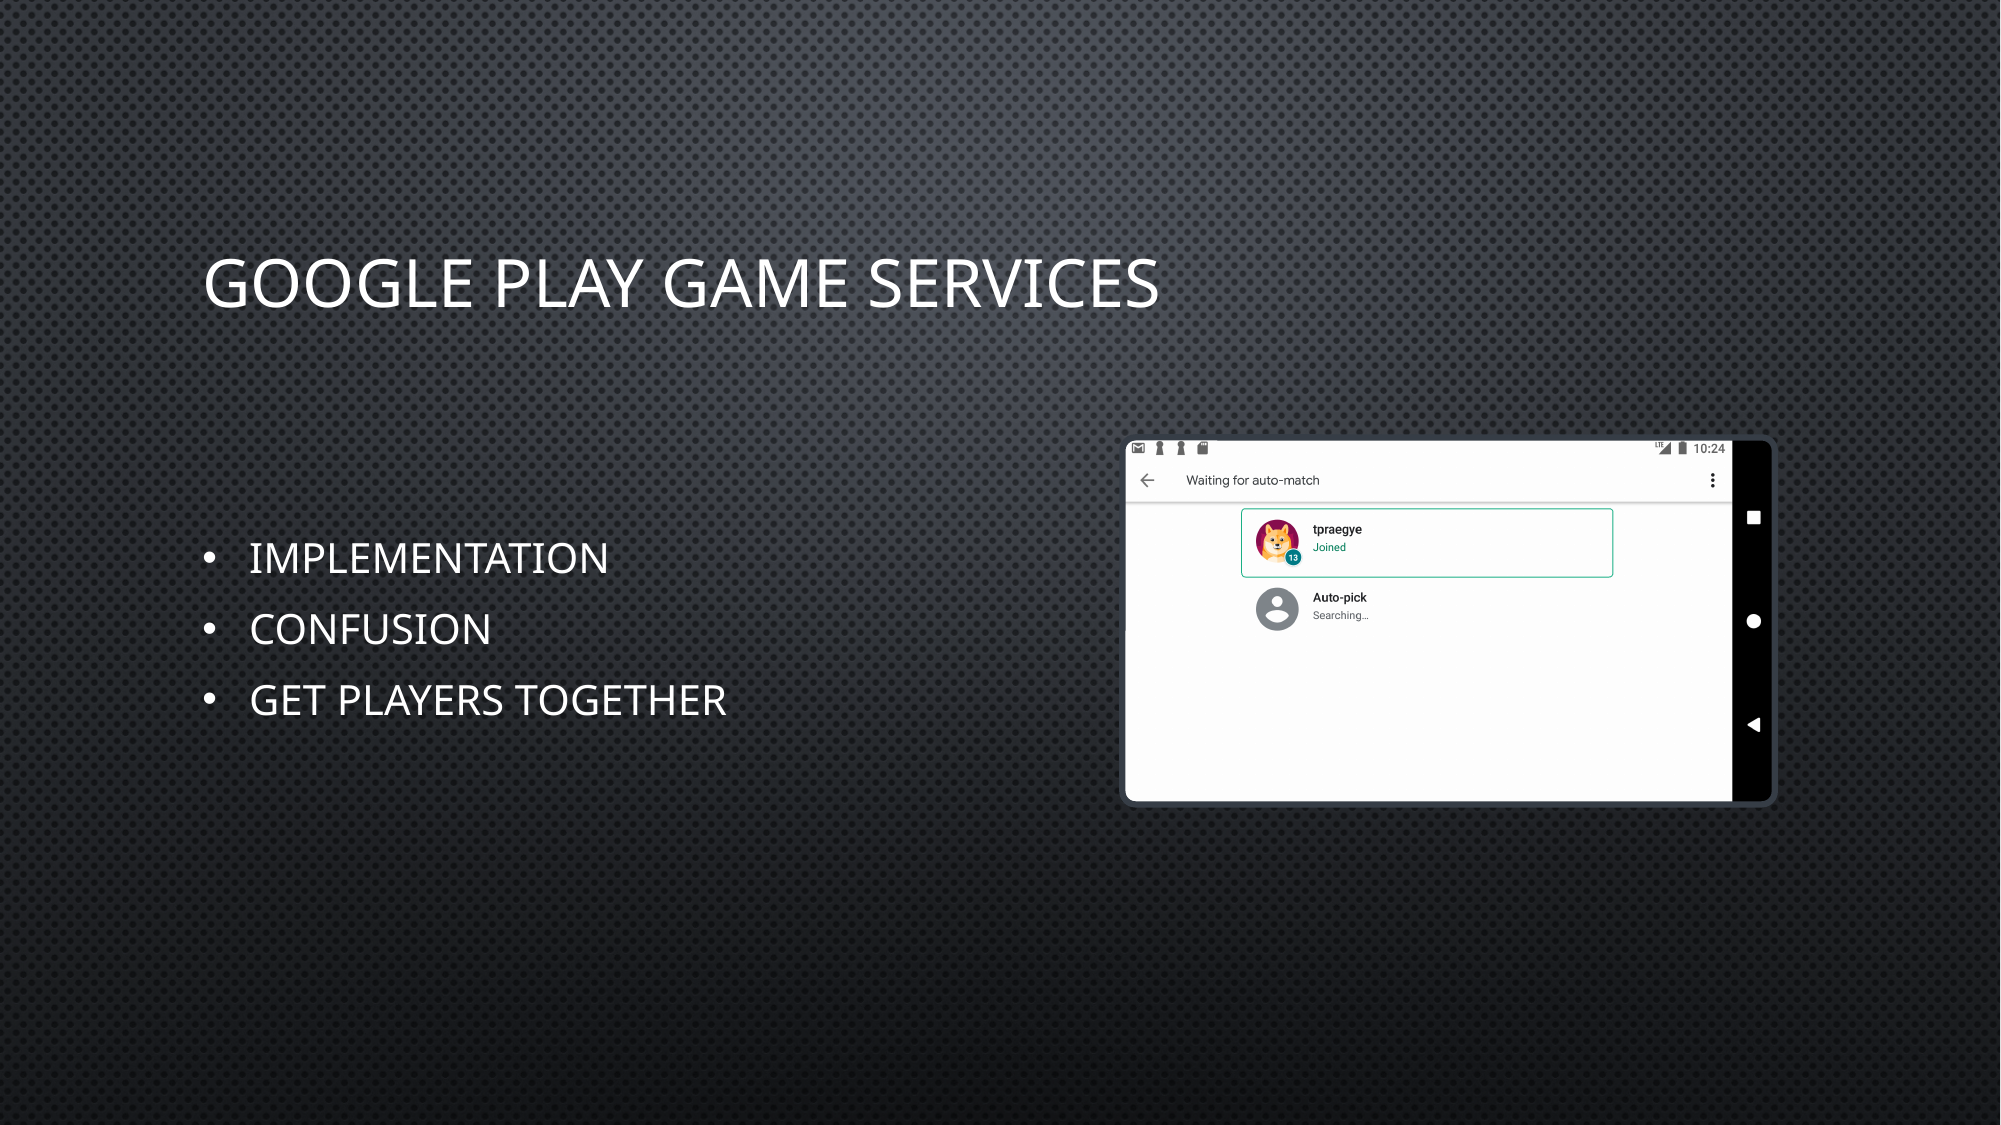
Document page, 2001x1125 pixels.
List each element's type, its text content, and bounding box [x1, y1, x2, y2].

picture [1122, 437, 1775, 805]
title Google play game services [187, 125, 1813, 407]
list Implementation Confusion Get players together [187, 407, 1813, 920]
